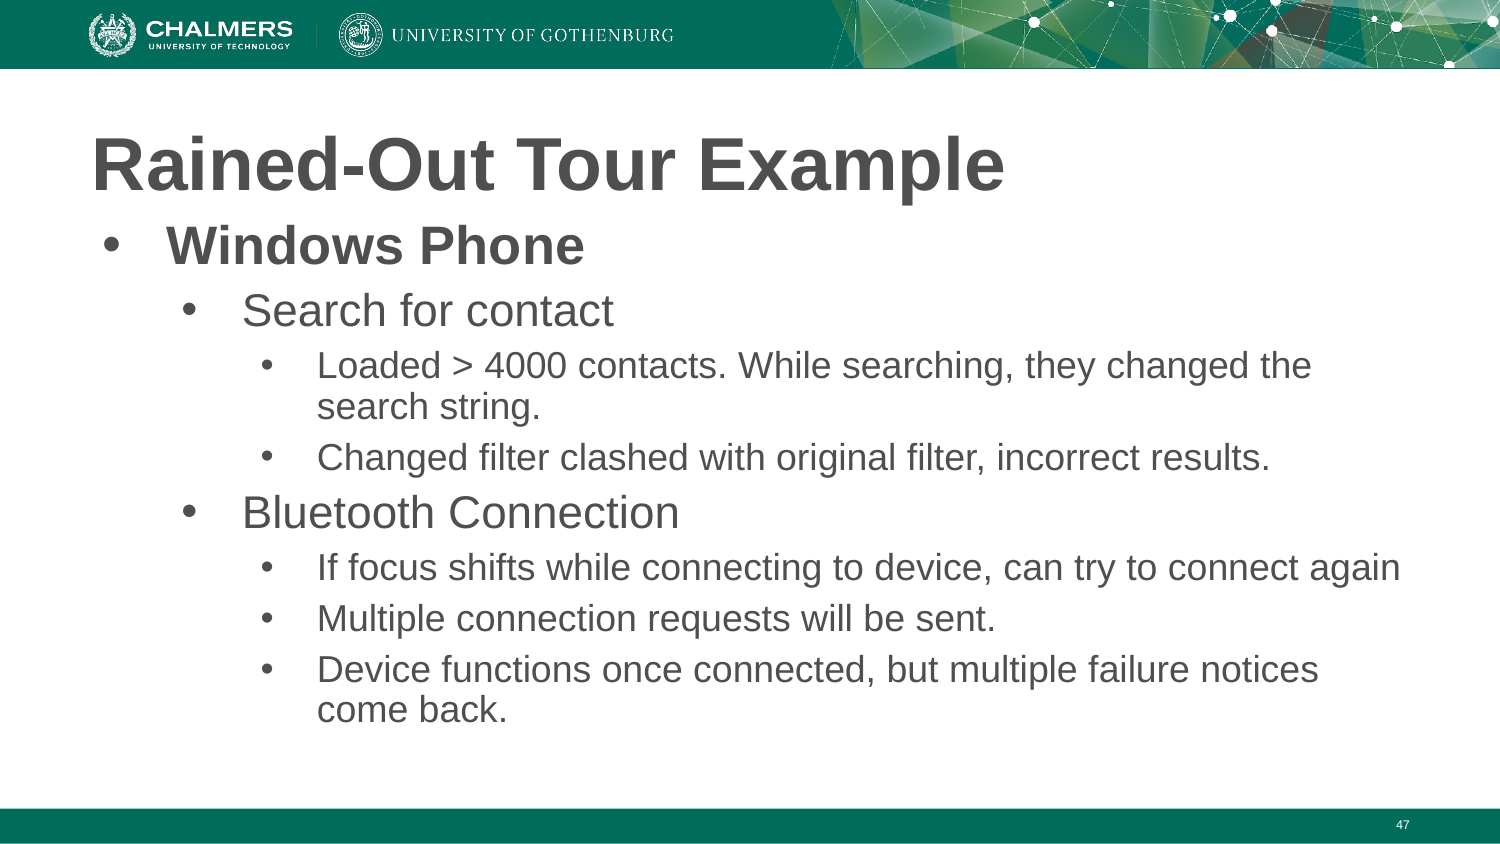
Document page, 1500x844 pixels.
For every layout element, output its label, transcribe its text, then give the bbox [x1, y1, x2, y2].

list Windows Phone Search for contact Loaded > 4000 contacts. While searching, they changed the search string. Changed filter clashed with original filter, incorrect results. Bluetooth Connection If focus shifts while connecting to device, can try to connect again Multiple connection requests will be sent. Device functions once connected, but multiple failure notices come back. [76, 210, 1425, 782]
picture [759, 0, 1500, 68]
picture [64, 0, 696, 85]
slide_number ‹#› [1074, 809, 1425, 844]
title Rained-Out Tour Example [76, 100, 1425, 210]
